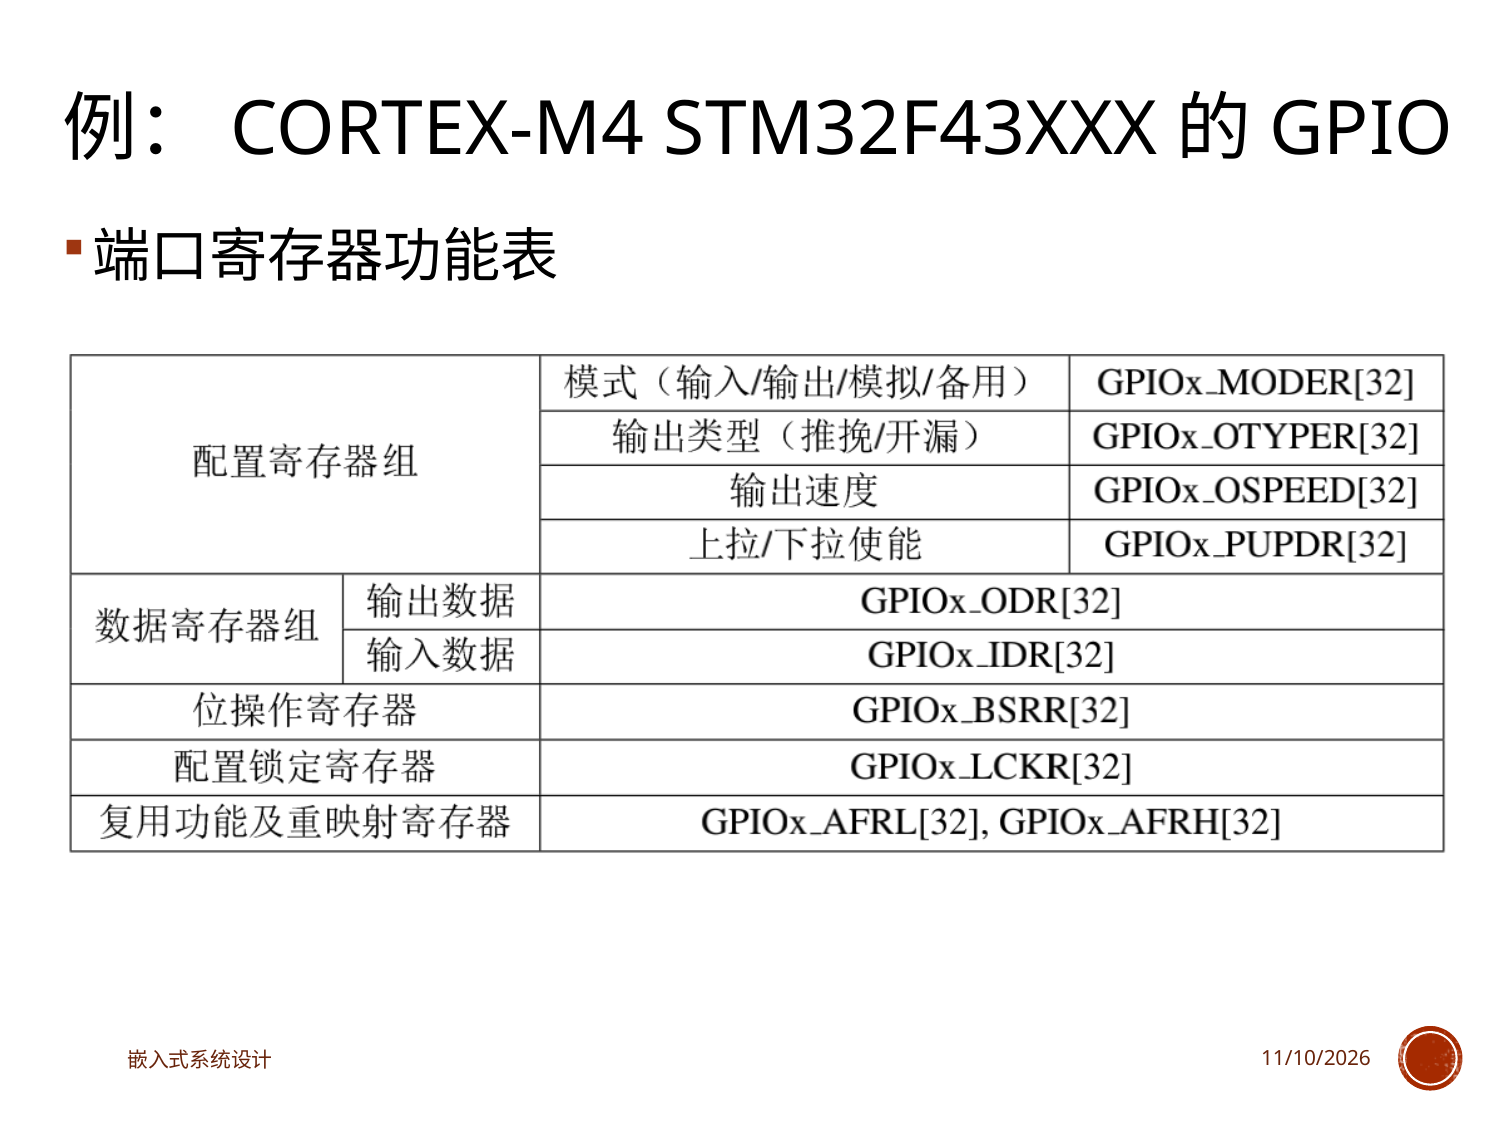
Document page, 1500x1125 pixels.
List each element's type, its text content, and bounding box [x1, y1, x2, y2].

list 端口寄存器功能表 [47, 197, 1442, 847]
title 例：Cortex-M4 STM32F43XXX的GPIO [47, 46, 1471, 215]
footer 嵌入式系统设计 [112, 1028, 891, 1089]
picture [59, 344, 1459, 872]
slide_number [982, 1028, 1386, 1089]
